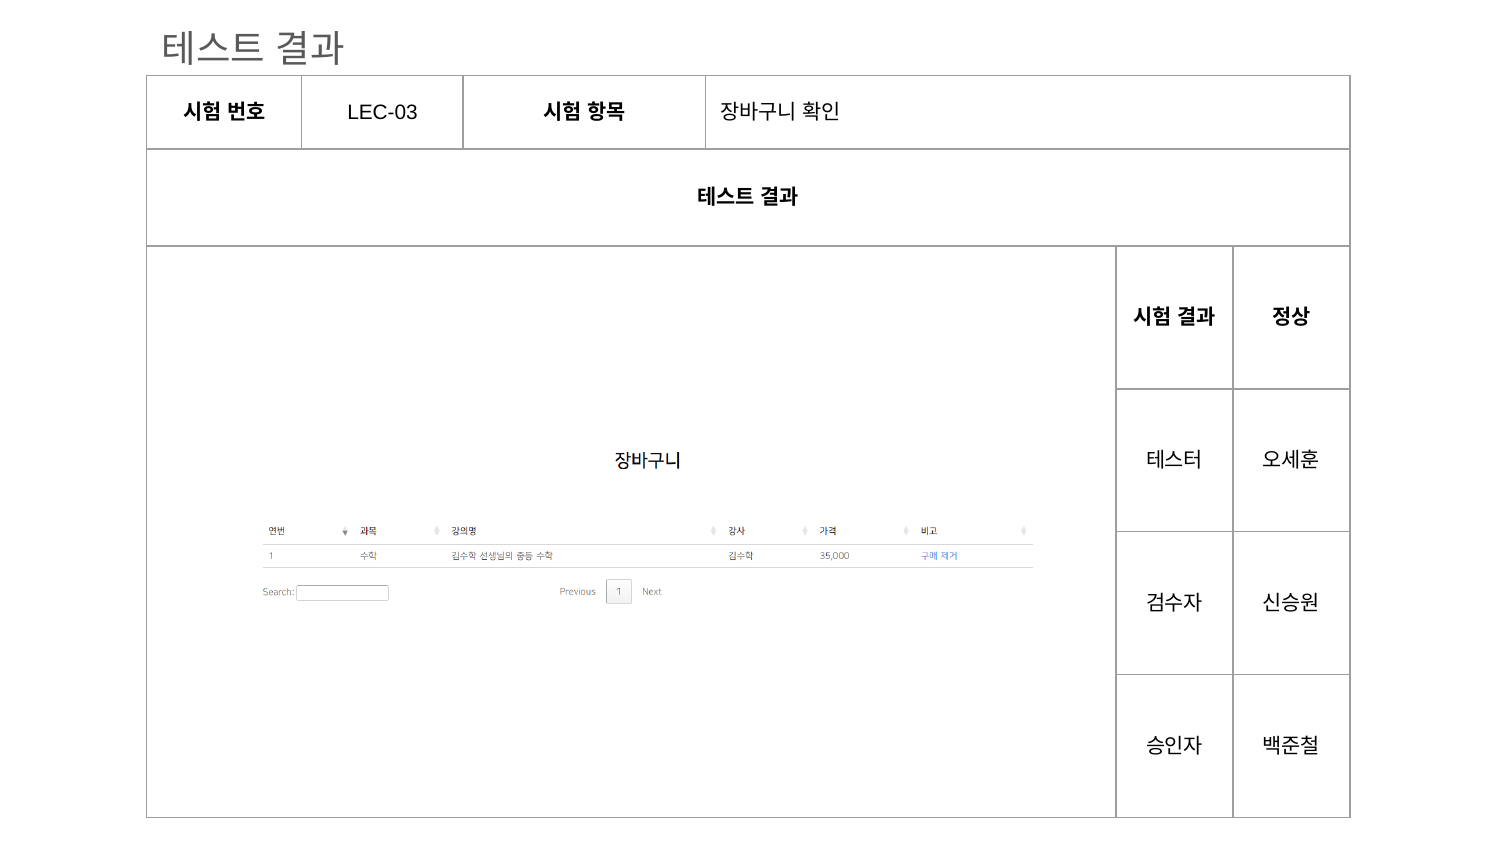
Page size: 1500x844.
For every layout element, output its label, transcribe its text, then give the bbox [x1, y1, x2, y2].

table_cell 신승원 [1234, 532, 1349, 674]
picture [237, 421, 1066, 655]
table_header LEC-03 [302, 76, 462, 148]
table_cell 오세훈 [1234, 390, 1349, 531]
table_header 장바구니 확인 [706, 76, 1349, 148]
table_cell 검수자 [1117, 532, 1232, 674]
table_header 시험 항목 [464, 76, 705, 148]
table_header 테스트 결과 [147, 150, 1349, 245]
table_cell 백준철 [1234, 675, 1349, 817]
subtitle 테스트 결과 [146, 3, 396, 69]
table_cell 정상 [1234, 247, 1349, 388]
table_cell 테스터 [1117, 390, 1232, 531]
table_header 시험 번호 [147, 76, 301, 148]
table_cell 승인자 [1117, 675, 1232, 817]
table_cell 시험 결과 [1117, 247, 1232, 388]
table_cell [147, 247, 1115, 817]
